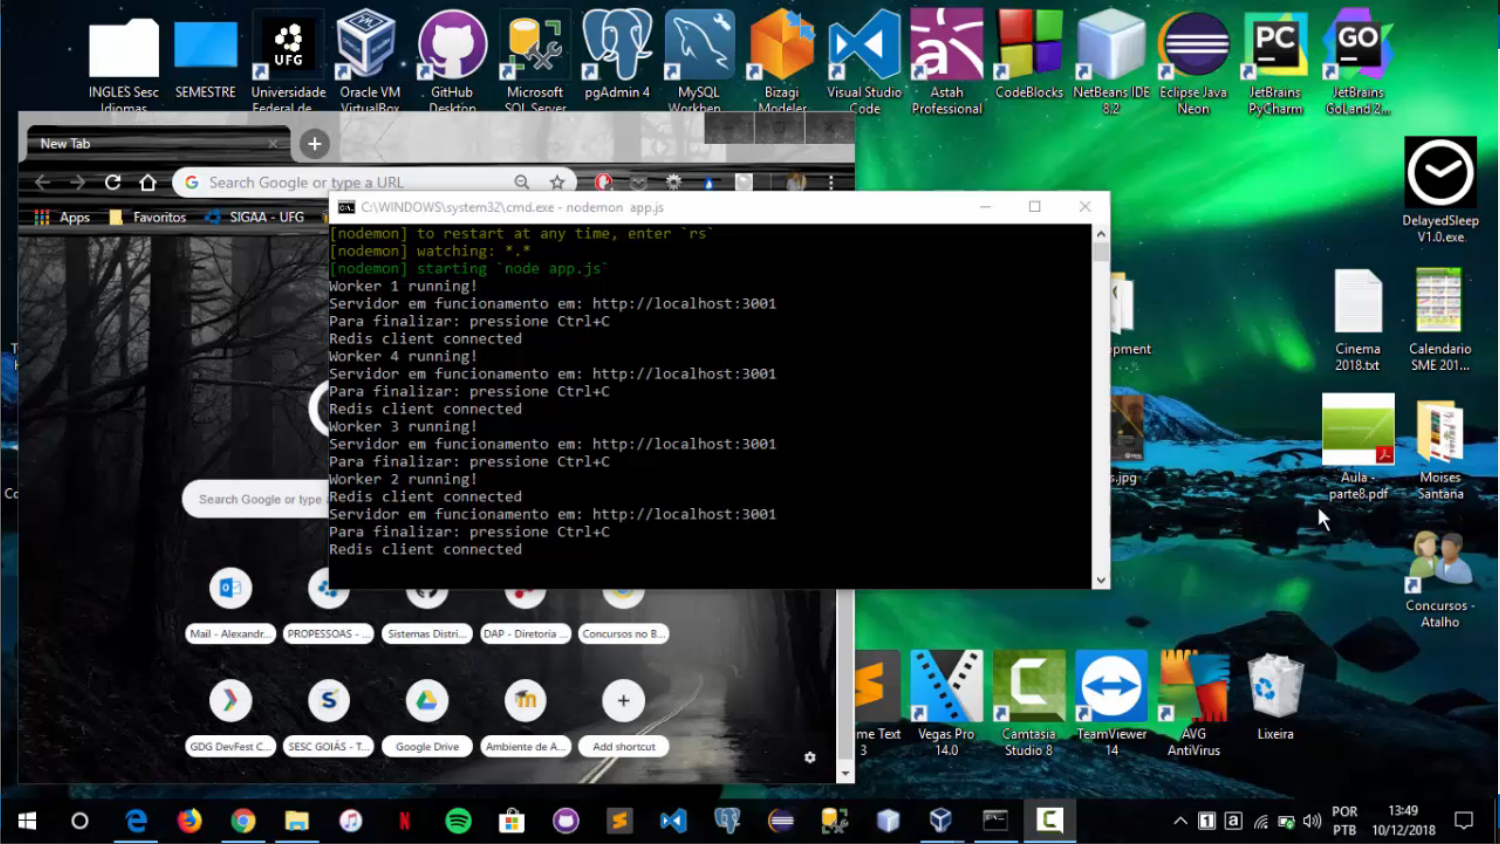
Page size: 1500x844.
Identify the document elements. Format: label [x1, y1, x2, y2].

text_box [0, 0, 1499, 844]
